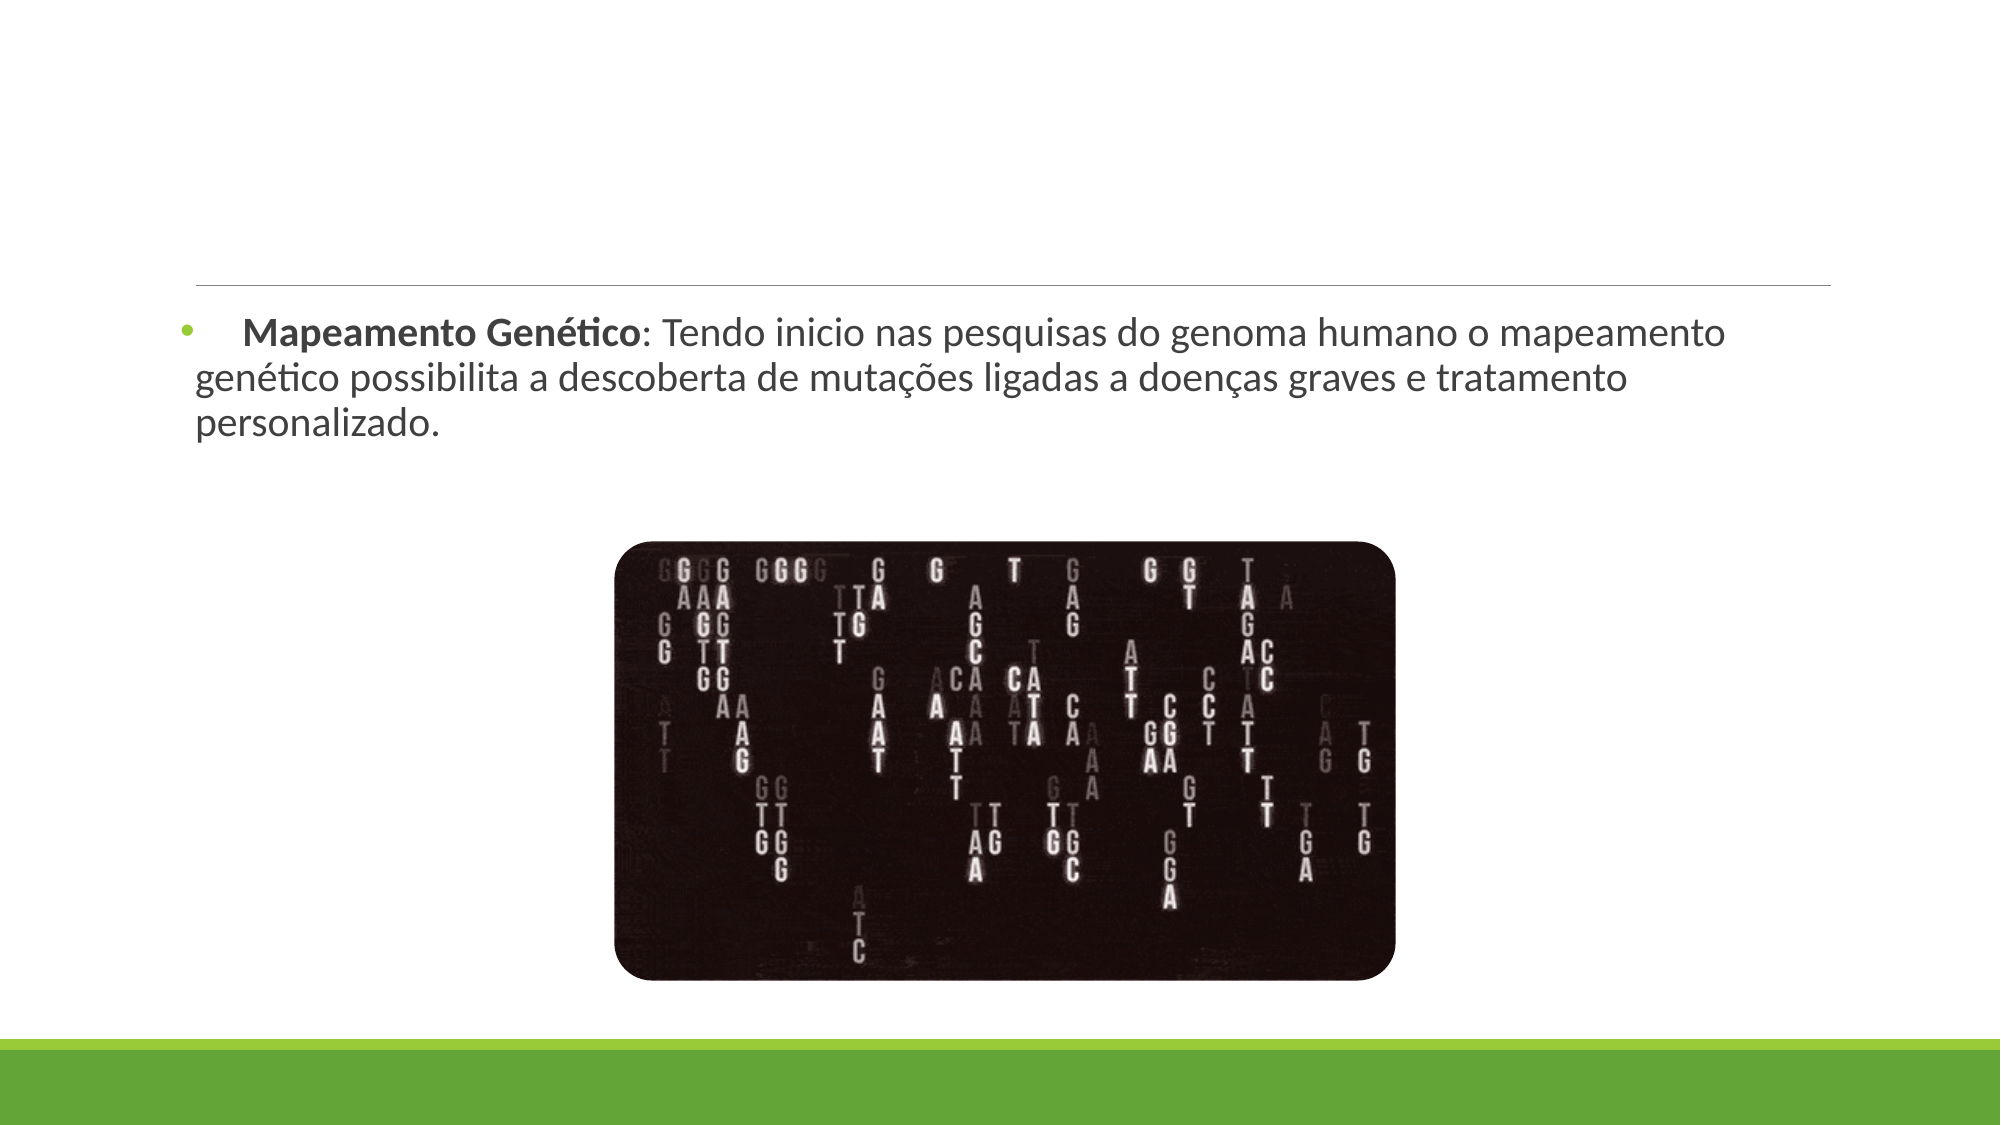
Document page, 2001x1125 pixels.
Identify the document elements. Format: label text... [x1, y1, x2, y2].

list Mapeamento Genético: Tendo inicio nas pesquisas do genoma humano o mapeamento genético possibilita a descoberta de mutações ligadas a doenças graves e tratamento personalizado. [180, 302, 1830, 963]
picture [613, 540, 1397, 982]
